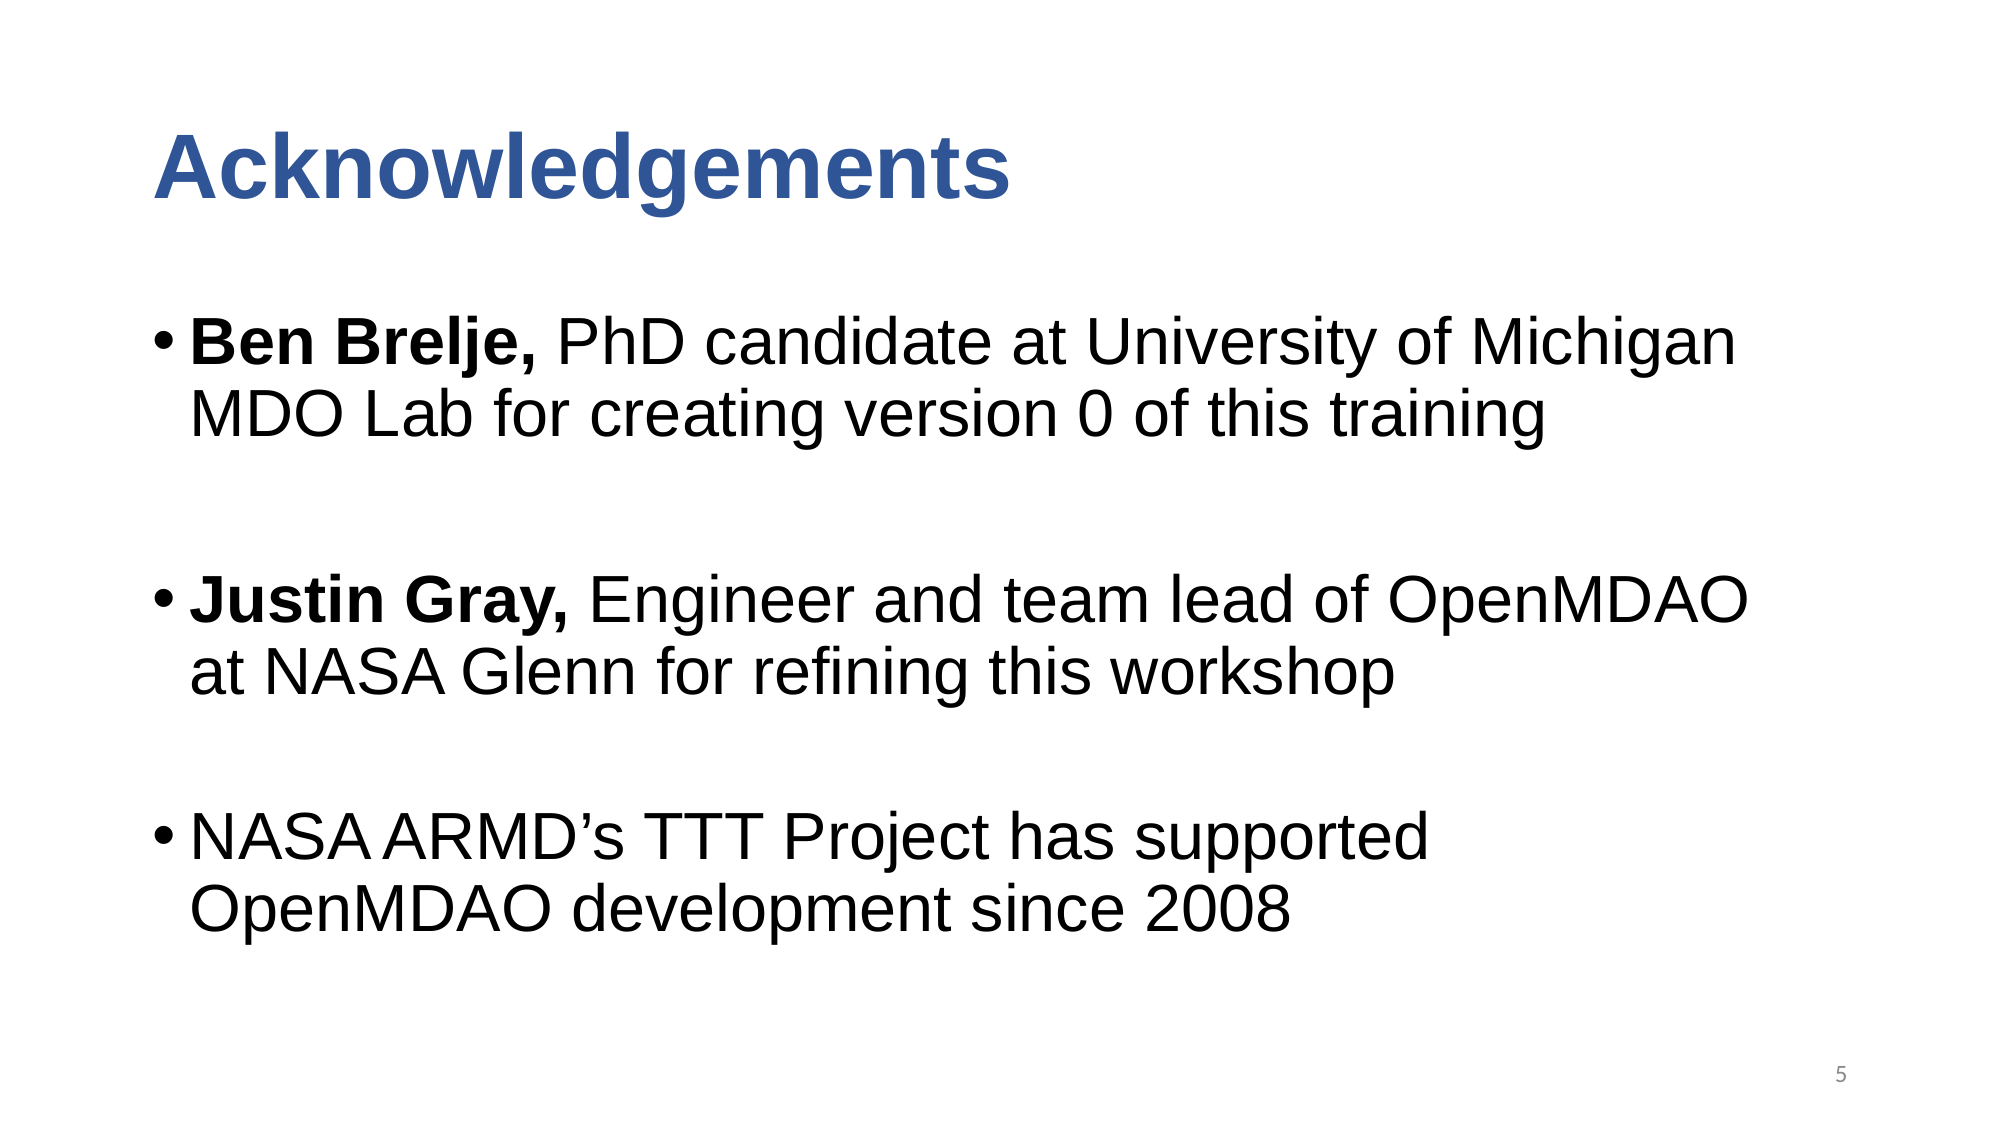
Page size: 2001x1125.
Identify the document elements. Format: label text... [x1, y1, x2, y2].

slide_number 5 [1412, 1042, 1863, 1103]
title Acknowledgements [137, 59, 1863, 278]
list Ben Brelje, PhD candidate at University of Michigan MDO Lab for creating version 0 of this training Justin Gray, Engineer and team lead of OpenMDAO at NASA Glenn for refining this workshop NASA ARMD’s TTT Project has supported OpenMDAO development since 2008 [137, 299, 1790, 1014]
